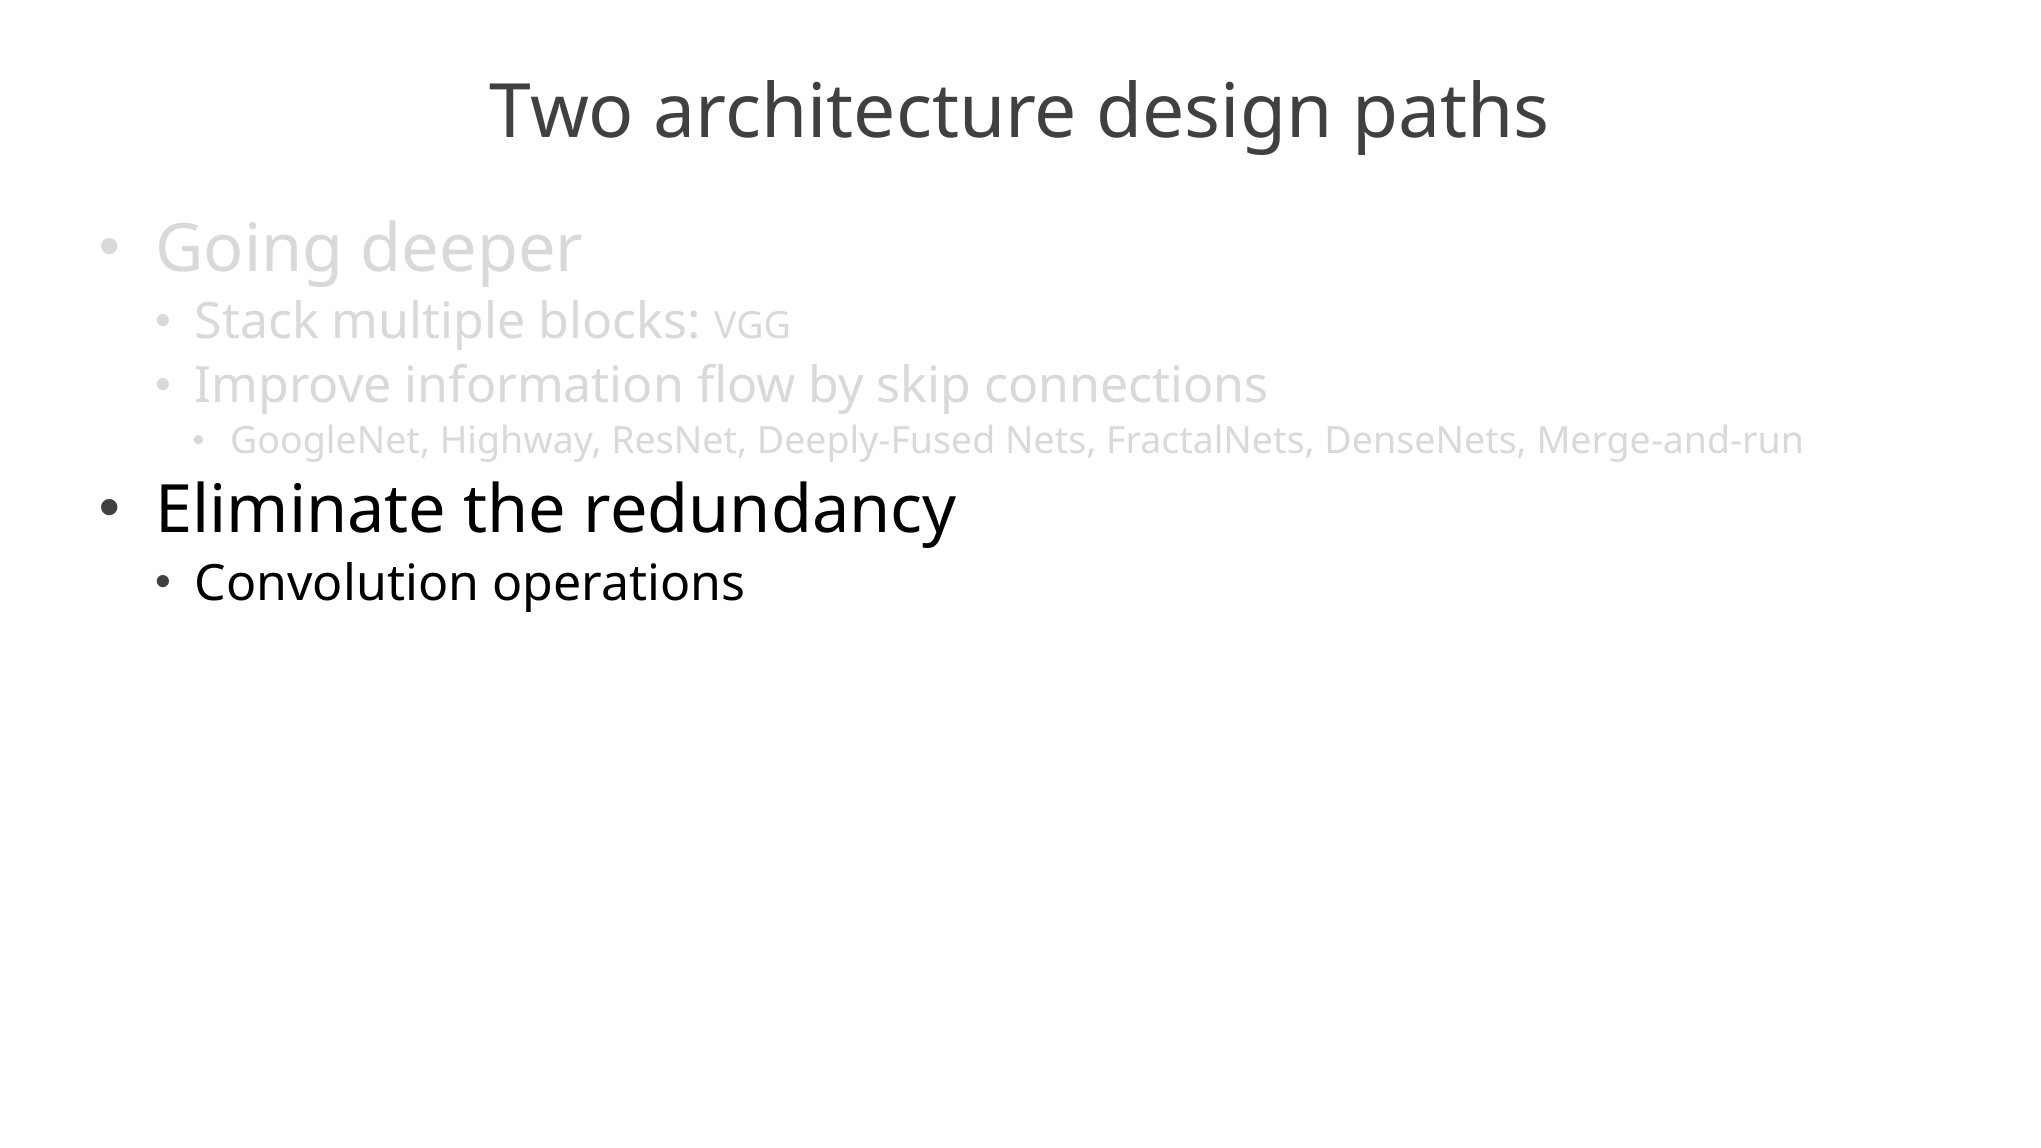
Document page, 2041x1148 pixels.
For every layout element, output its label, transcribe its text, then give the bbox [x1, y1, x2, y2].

list Going deeper Stack multiple blocks: VGG Improve information flow by skip connections GoogleNet, Highway, ResNet, Deeply-Fused Nets, FractalNets, DenseNets, Merge-and-run Eliminate the redundancy Convolution operations [75, 198, 1966, 822]
text_box Two architecture design paths [74, 48, 1966, 178]
